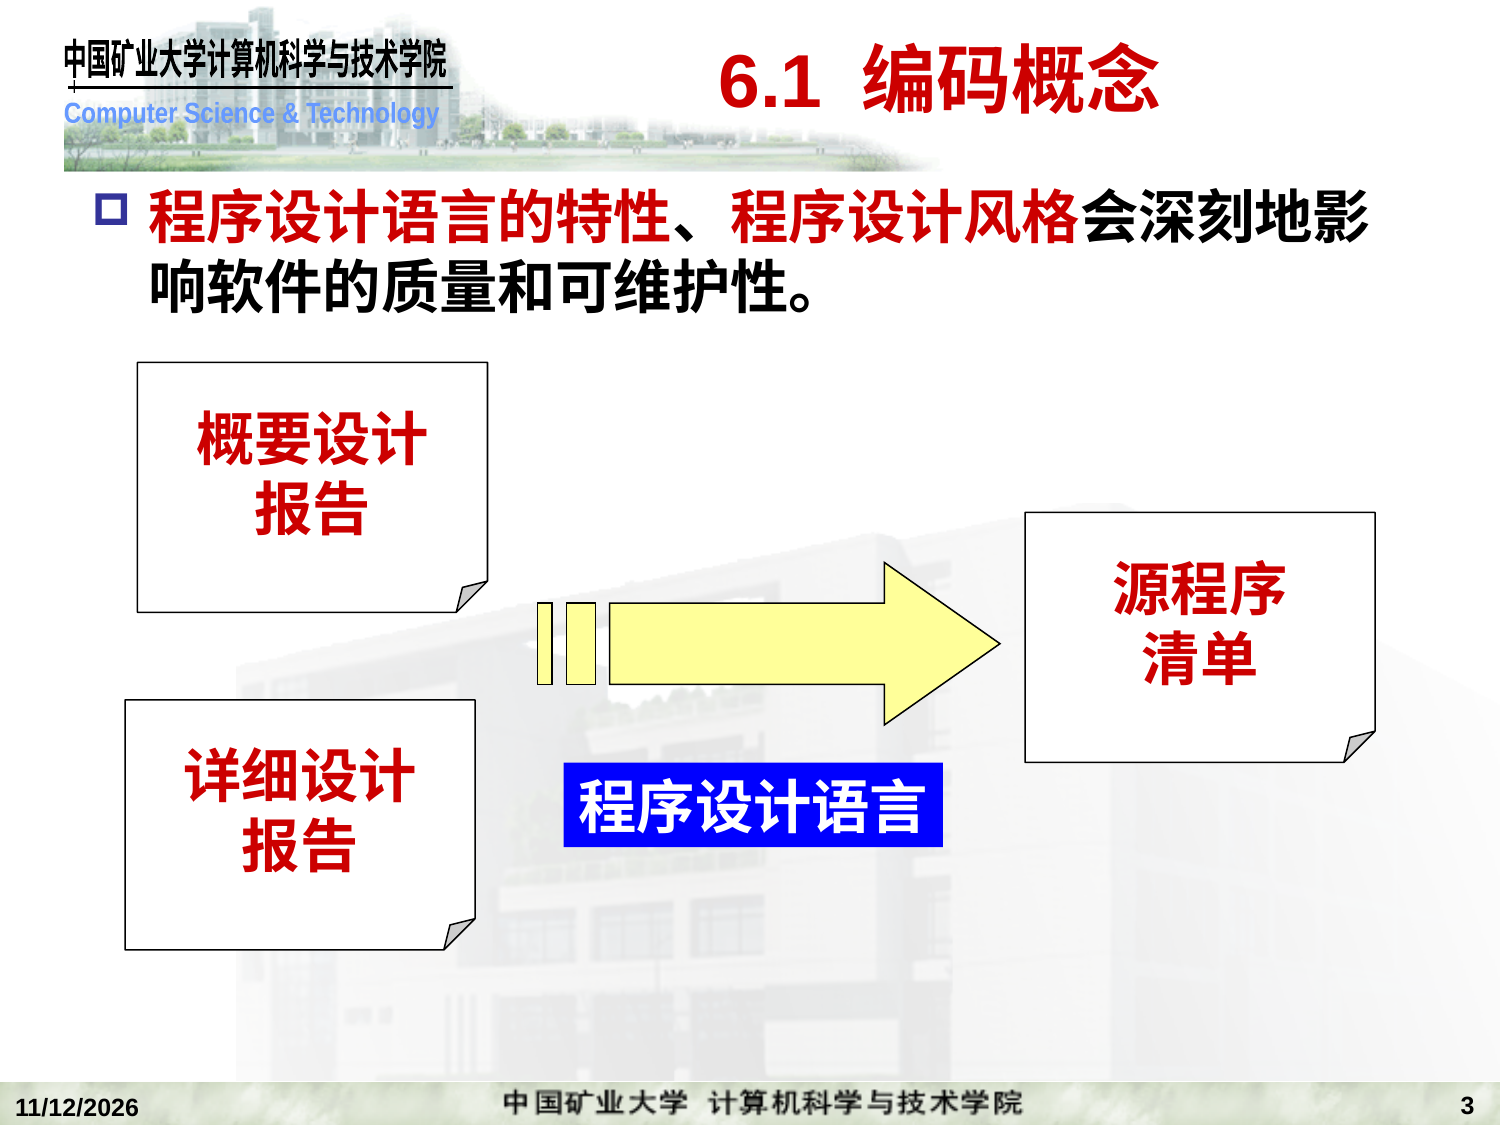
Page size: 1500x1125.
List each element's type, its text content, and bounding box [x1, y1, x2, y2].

text_box [609, 562, 1000, 725]
slide_number 3 [1364, 1082, 1500, 1125]
list 程序设计语言的特性、程序设计风格会深刻地影响软件的质量和可维护性。 [76, 172, 1428, 1006]
picture [64, 0, 954, 175]
text_box 详细设计 报告 [125, 699, 476, 950]
text_box 程序设计语言 [563, 762, 943, 848]
picture [68, 51, 73, 59]
picture [0, 1082, 1364, 1125]
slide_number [0, 1083, 313, 1125]
text_box [566, 603, 596, 685]
title 6.1 编码概念 [478, 14, 1402, 141]
text_box [537, 603, 552, 685]
text_box 源程序 清单 [1025, 512, 1376, 763]
text_box 概要设计 报告 [137, 362, 488, 613]
